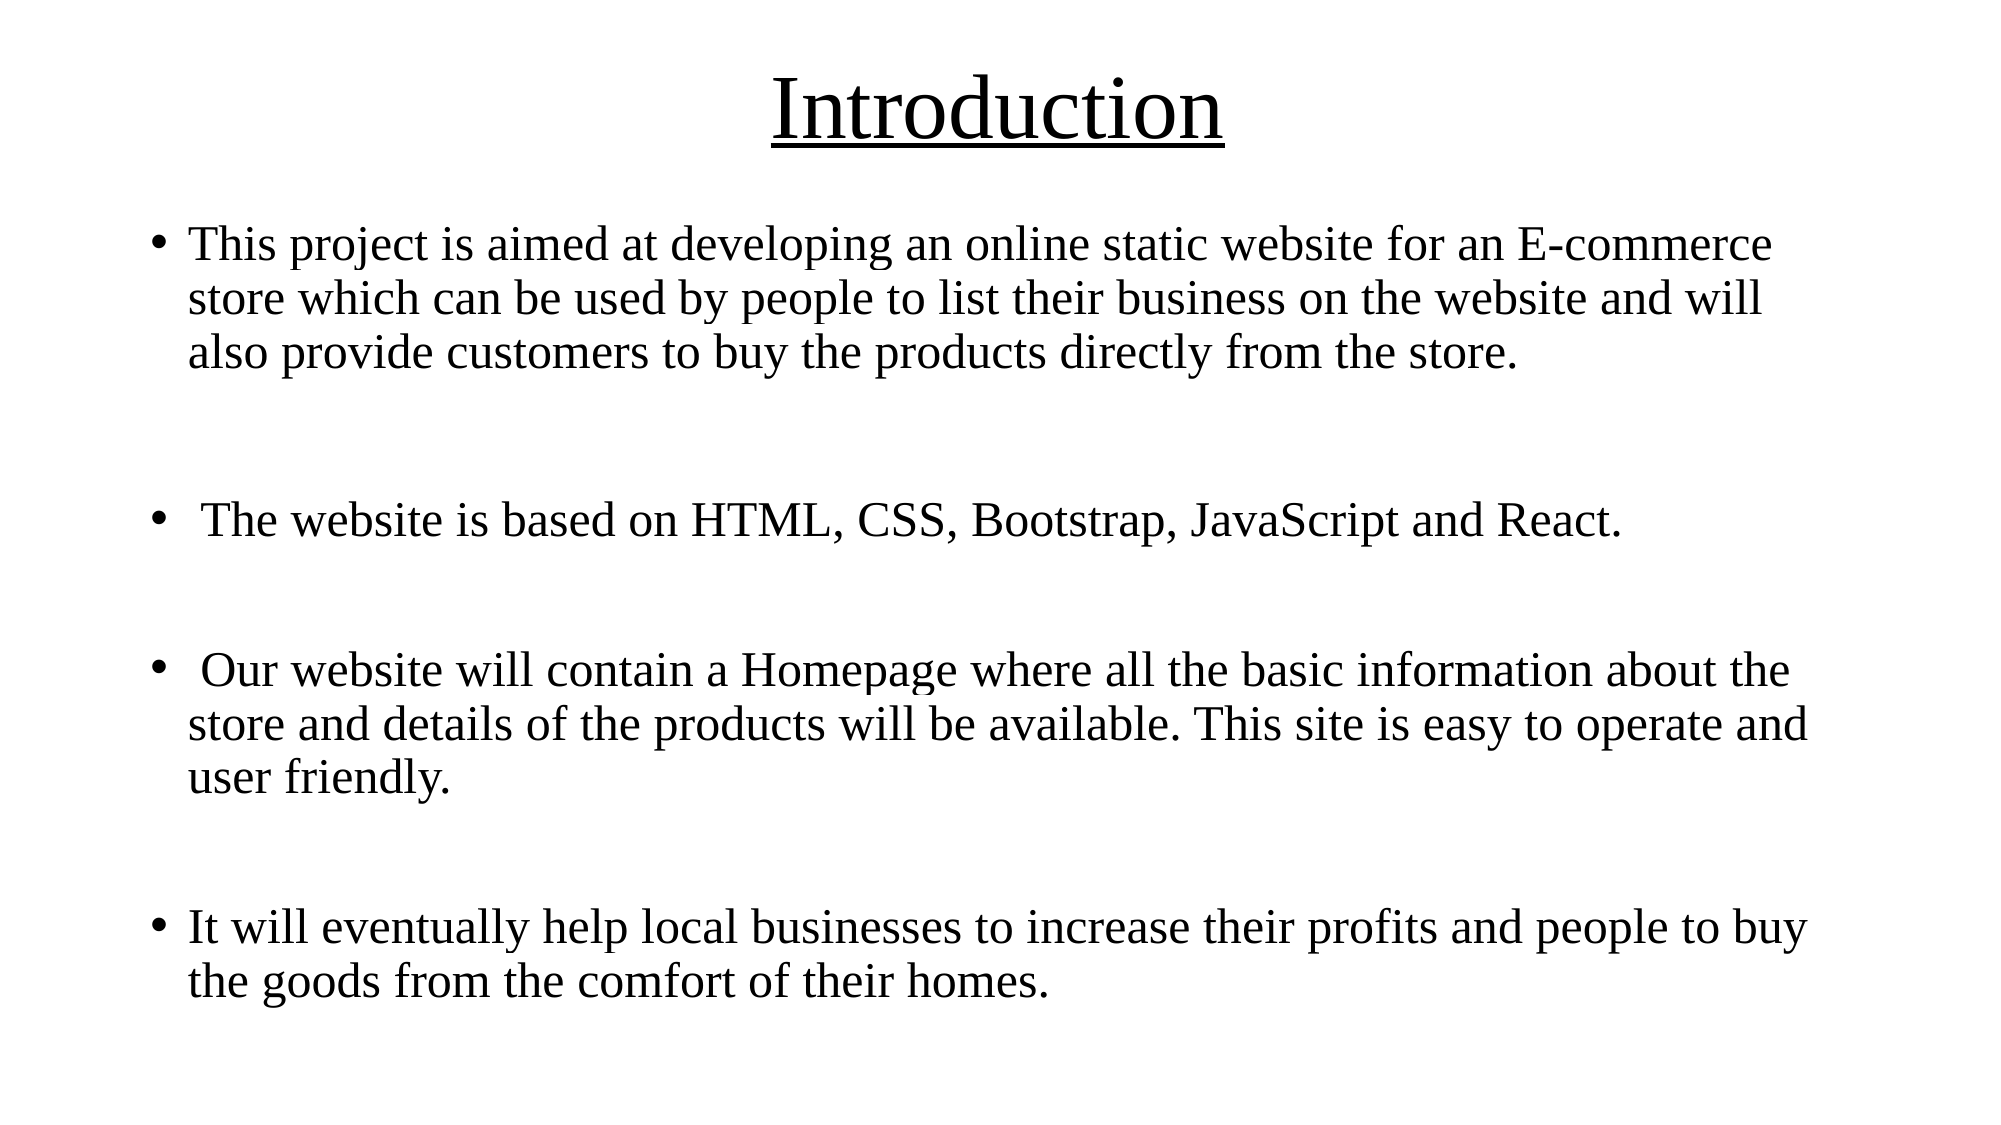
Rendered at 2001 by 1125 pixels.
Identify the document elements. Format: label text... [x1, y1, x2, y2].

list This project is aimed at developing an online static website for an E-commerce store which can be used by people to list their business on the website and will also provide customers to buy the products directly from the store. The website is based on HTML, CSS, Bootstrap, JavaScript and React. Our website will contain a Homepage where all the basic information about the store and details of the products will be available. This site is easy to operate and user friendly. It will eventually help local businesses to increase their profits and people to buy the goods from the comfort of their homes. [135, 210, 1861, 1072]
title Introduction [135, 0, 1861, 210]
